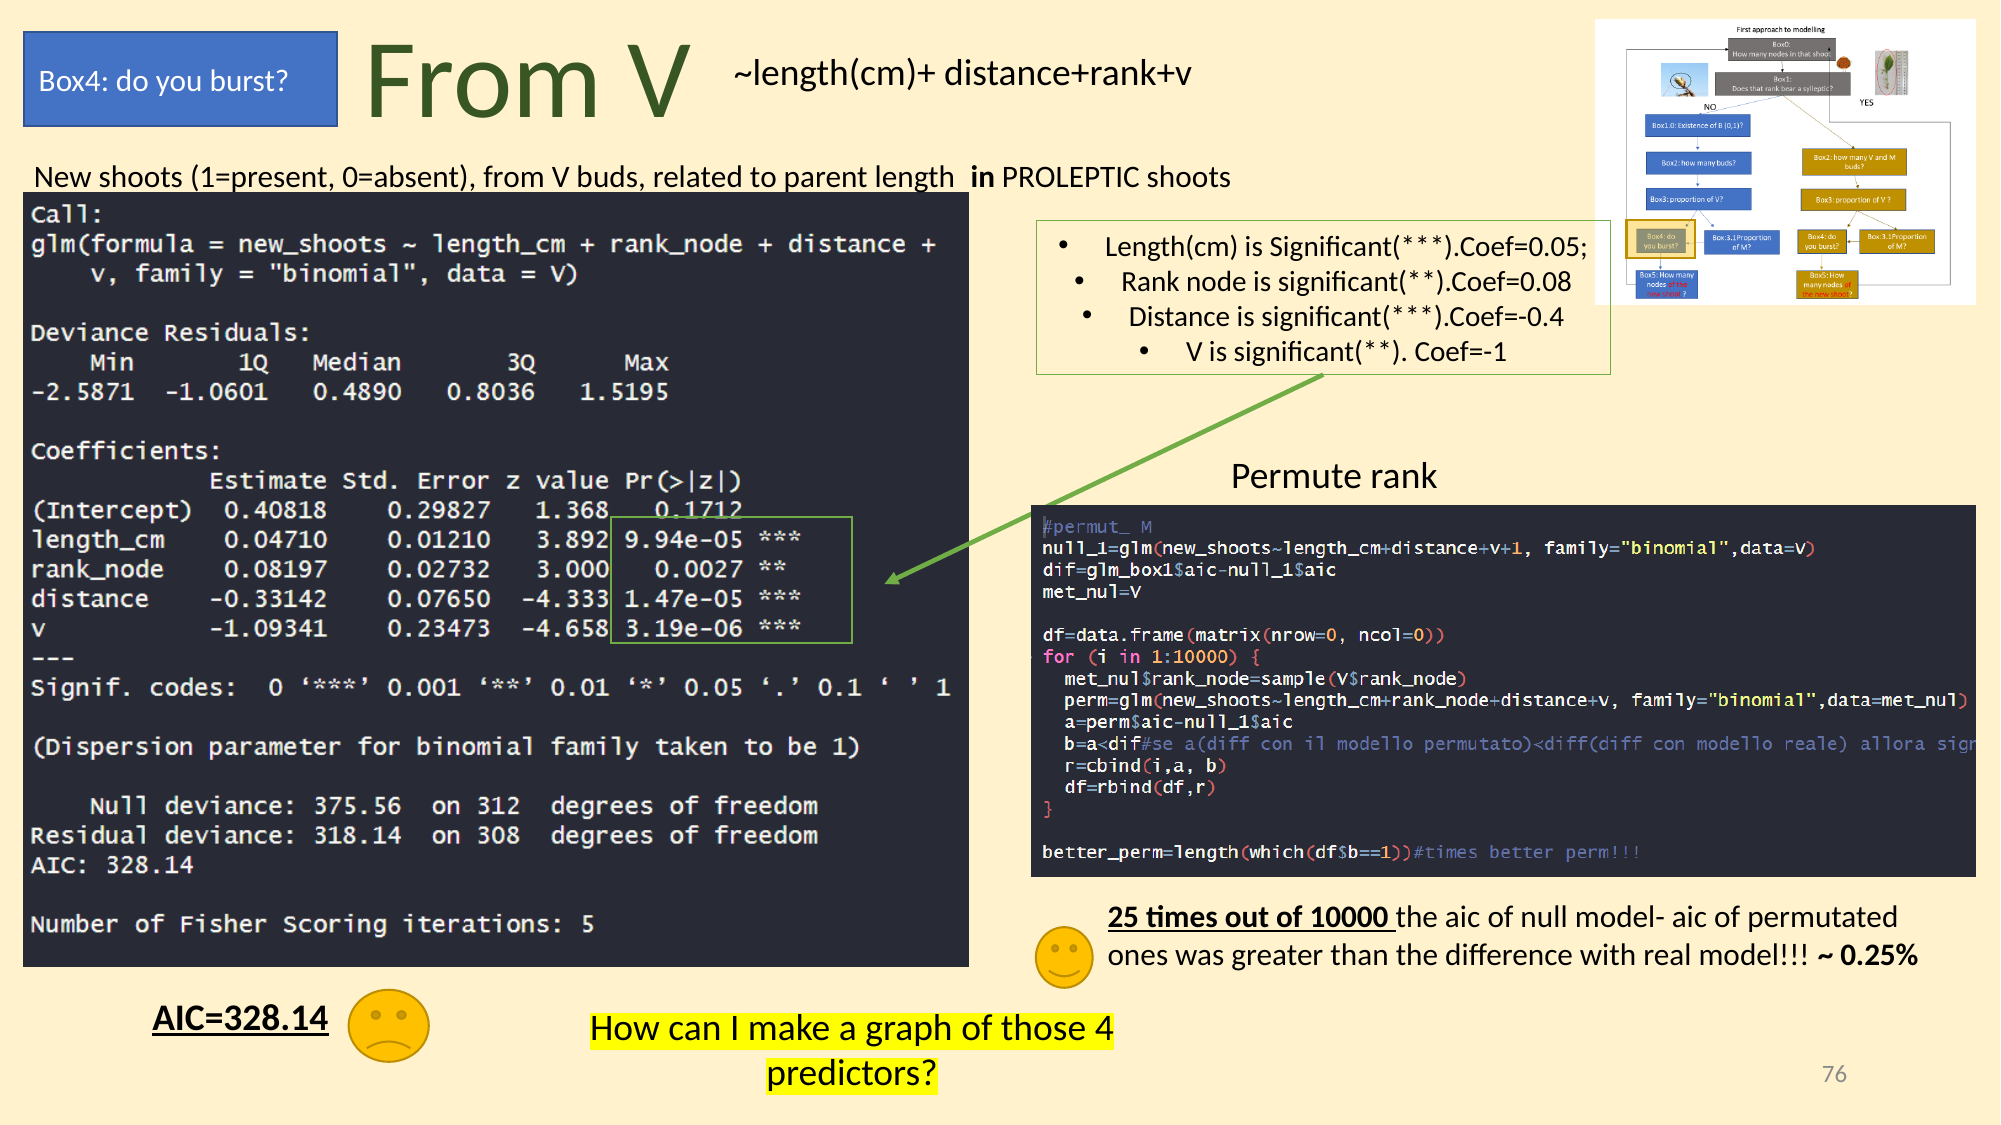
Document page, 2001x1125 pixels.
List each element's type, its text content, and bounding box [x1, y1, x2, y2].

slide_number 76 [1412, 1042, 1863, 1103]
text_box From V [349, 0, 707, 148]
text_box Box4: do you burst? [23, 31, 338, 127]
text_box Permute rank [1324, 443, 1718, 504]
picture [1595, 19, 1976, 305]
text_box [1034, 926, 1094, 989]
text_box AIC=328.14 [137, 985, 429, 1046]
picture [23, 192, 969, 967]
picture [1031, 505, 1976, 878]
text_box How can I make a graph of those 4 predictors? [539, 995, 1166, 1101]
text_box New shoots (1=present, 0=absent), from V buds, related to parent length in PROLEPTIC shoots [18, 148, 1327, 201]
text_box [884, 376, 1324, 585]
text_box Length(cm) is Significant(***).Coef=0.05; Rank node is significant(**).Coef=0.08 Distance is significant(***).Coef=-0.4 V is significant(**). Coef=-1 [1036, 220, 1611, 375]
text_box 25 times out of 10000 the aic of null model- aic of permutated ones was greater than the difference with real model!!! ~ 0.25% [1092, 888, 1945, 979]
text_box ~length(cm)+ distance+rank+v [719, 40, 1584, 101]
text_box [347, 988, 430, 1063]
